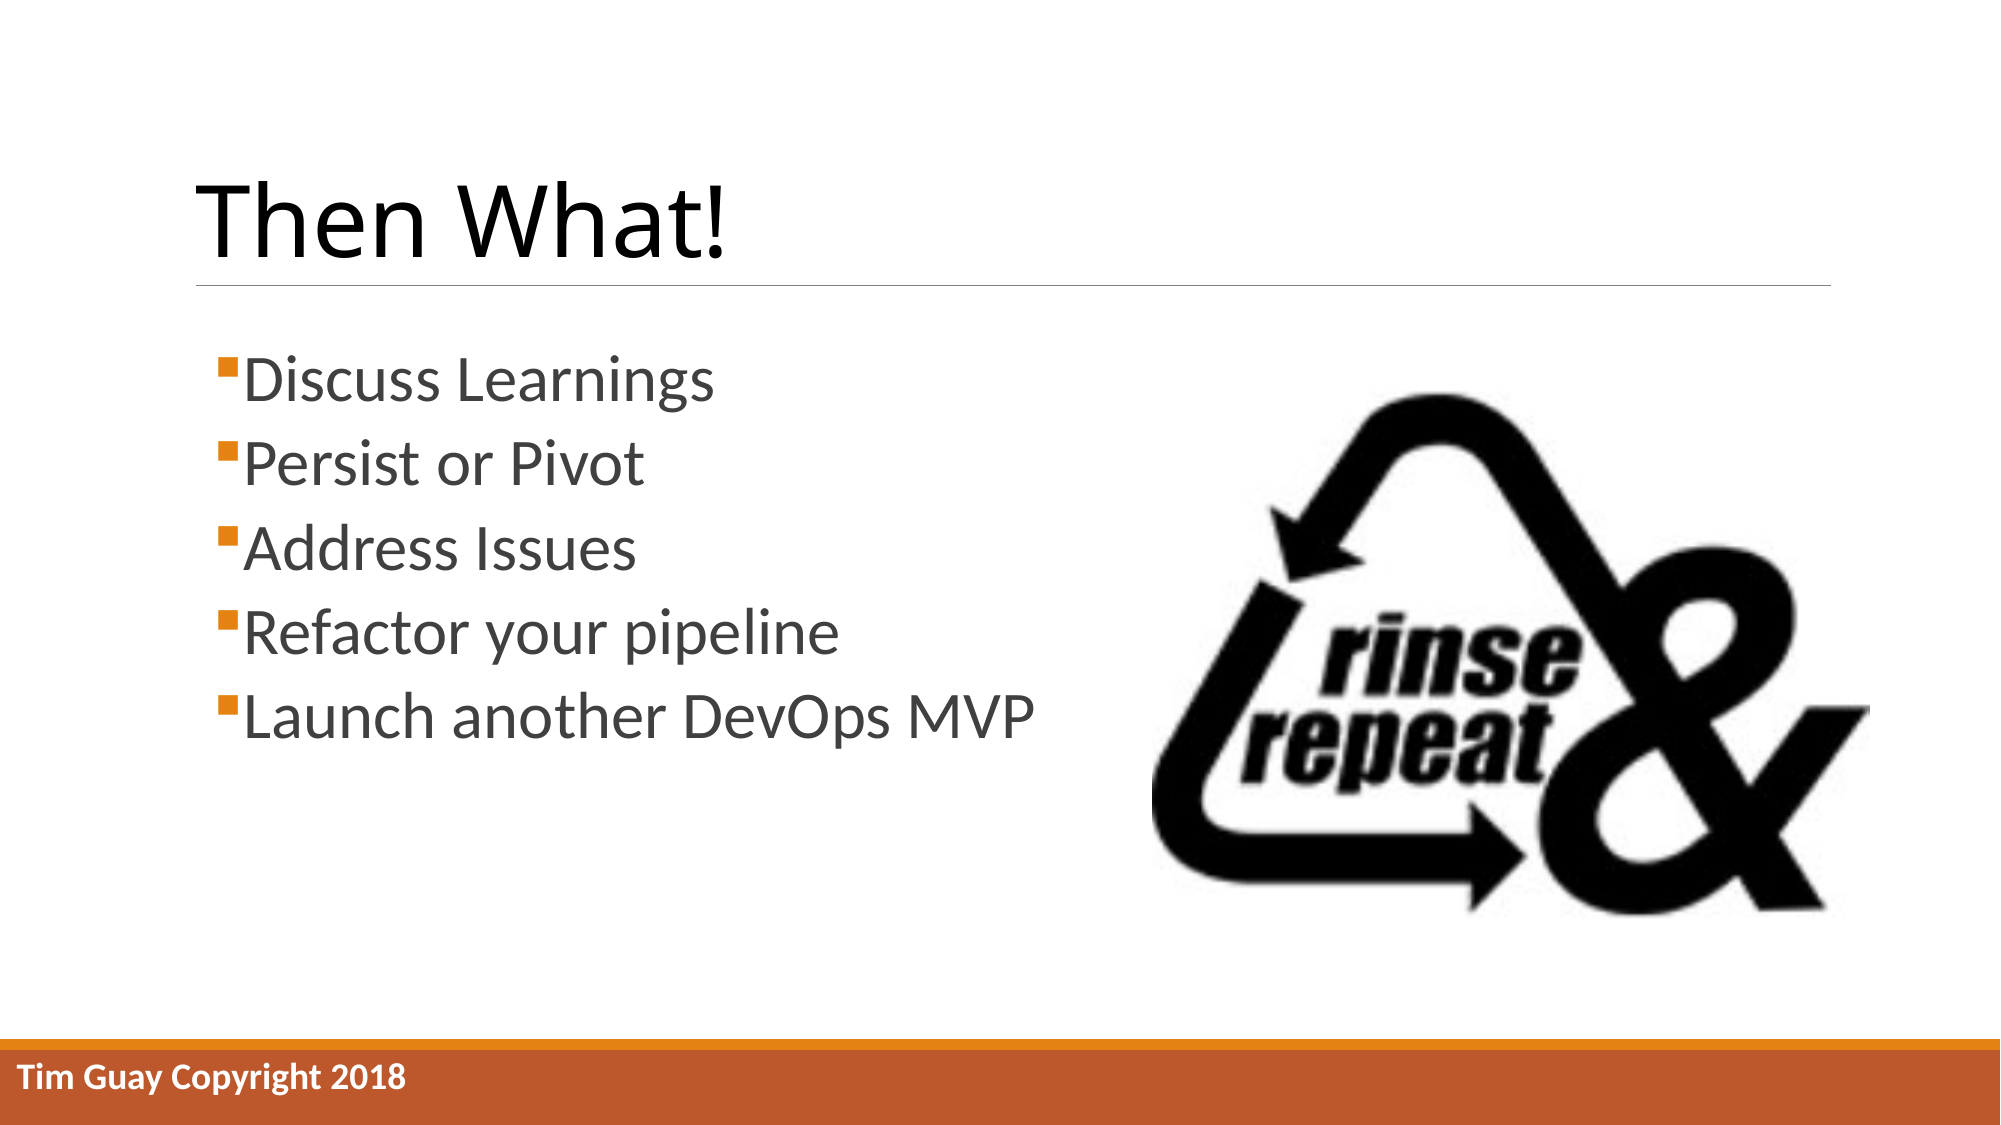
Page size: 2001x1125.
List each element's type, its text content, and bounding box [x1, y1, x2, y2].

list Discuss Learnings Persist or Pivot Address Issues Refactor your pipeline Launch another DevOps MVP [180, 336, 1149, 963]
title Then What! [180, 47, 1830, 285]
picture [1152, 296, 1870, 1015]
text_box Tim Guay Copyright 2018 [1, 1044, 422, 1105]
